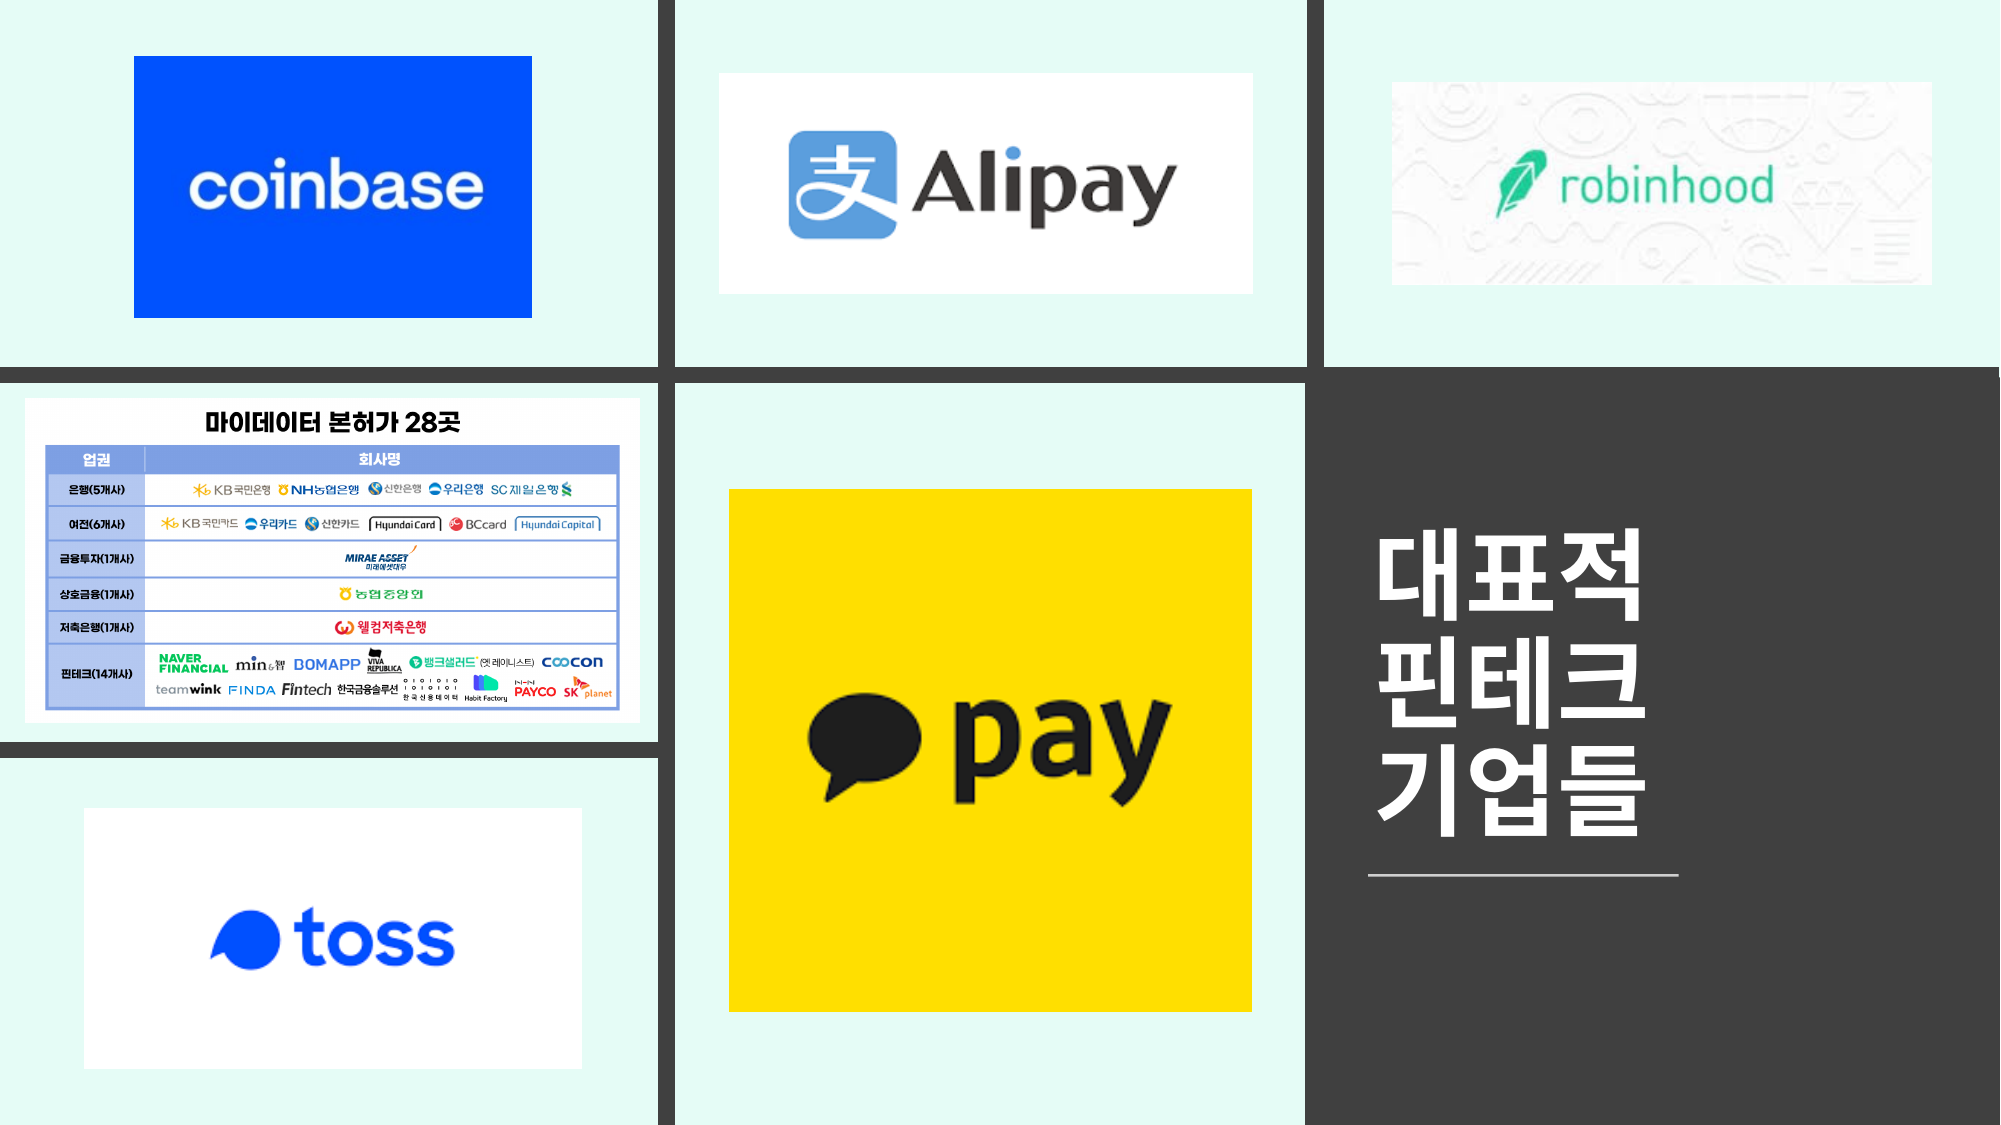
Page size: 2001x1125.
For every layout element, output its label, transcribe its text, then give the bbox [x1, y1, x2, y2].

picture [84, 808, 582, 1069]
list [25, 398, 640, 723]
picture [729, 489, 1252, 1012]
picture [1392, 82, 1932, 285]
text_box [1304, 383, 2000, 1125]
picture [134, 56, 533, 318]
picture [719, 73, 1253, 294]
title 대표적 핀테크 기업들 [1358, 478, 1825, 858]
